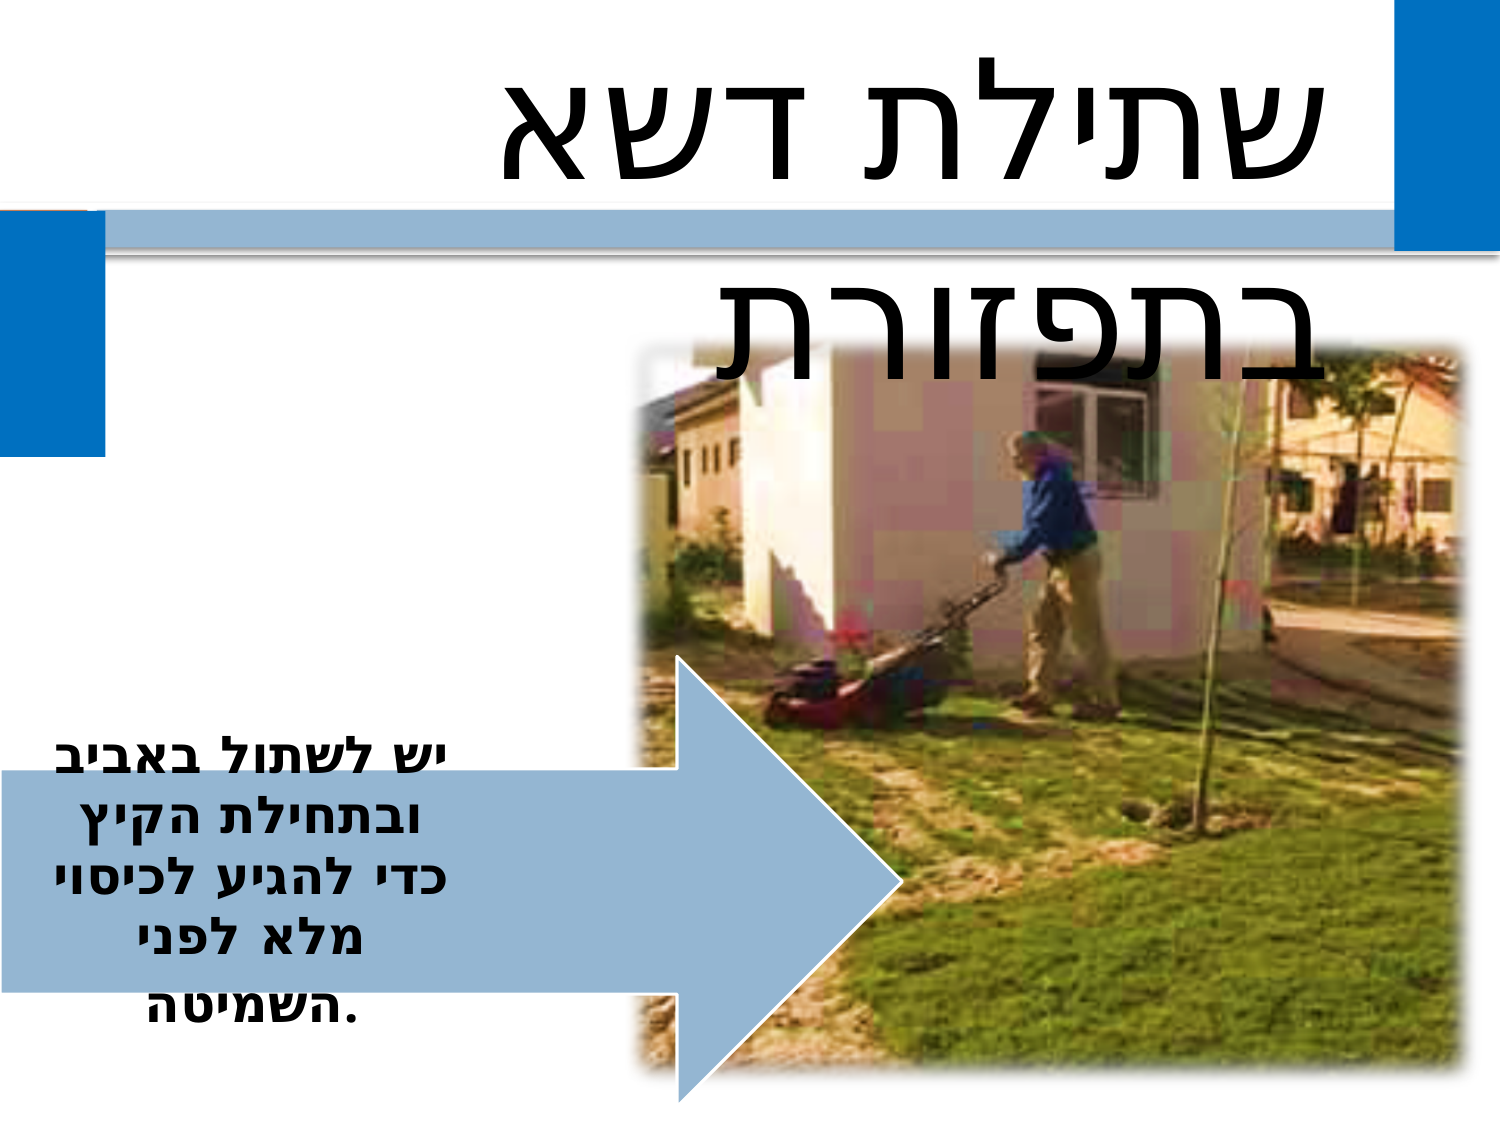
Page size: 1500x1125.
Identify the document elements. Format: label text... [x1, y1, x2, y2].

text_box [0, 421, 107, 459]
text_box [0, 655, 903, 1108]
text_box שתילת דשא בתפזורת [0, 5, 1348, 421]
text_box [1393, 0, 1500, 253]
picture [624, 331, 1477, 1084]
